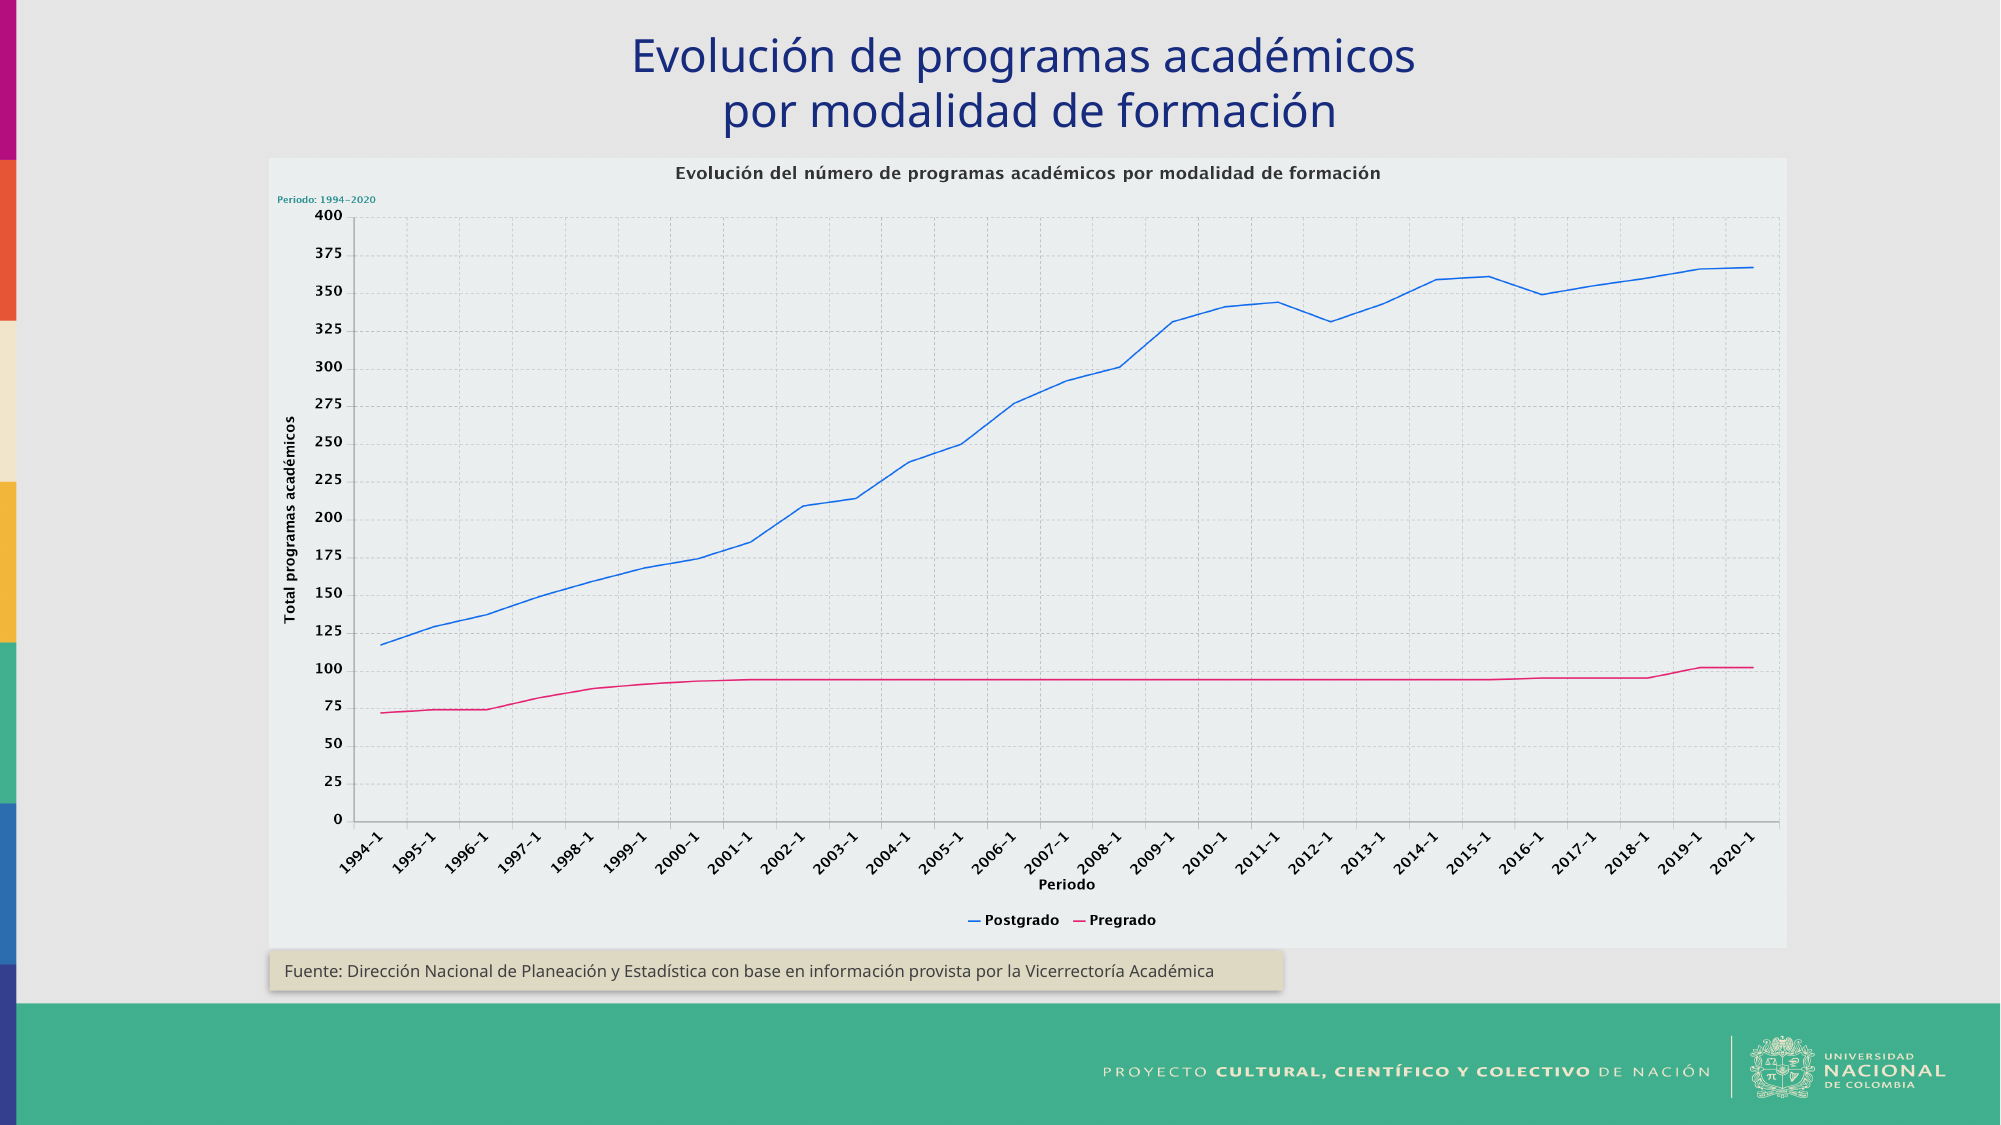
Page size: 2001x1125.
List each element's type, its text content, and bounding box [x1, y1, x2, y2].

picture [0, 0, 2001, 1125]
text_box Evolución de programas académicos por modalidad de formación [39, 48, 2000, 114]
text_box Fuente: Dirección Nacional de Planeación y Estadística con base en información provista por la Vicerrectoría Académica [269, 956, 1284, 991]
